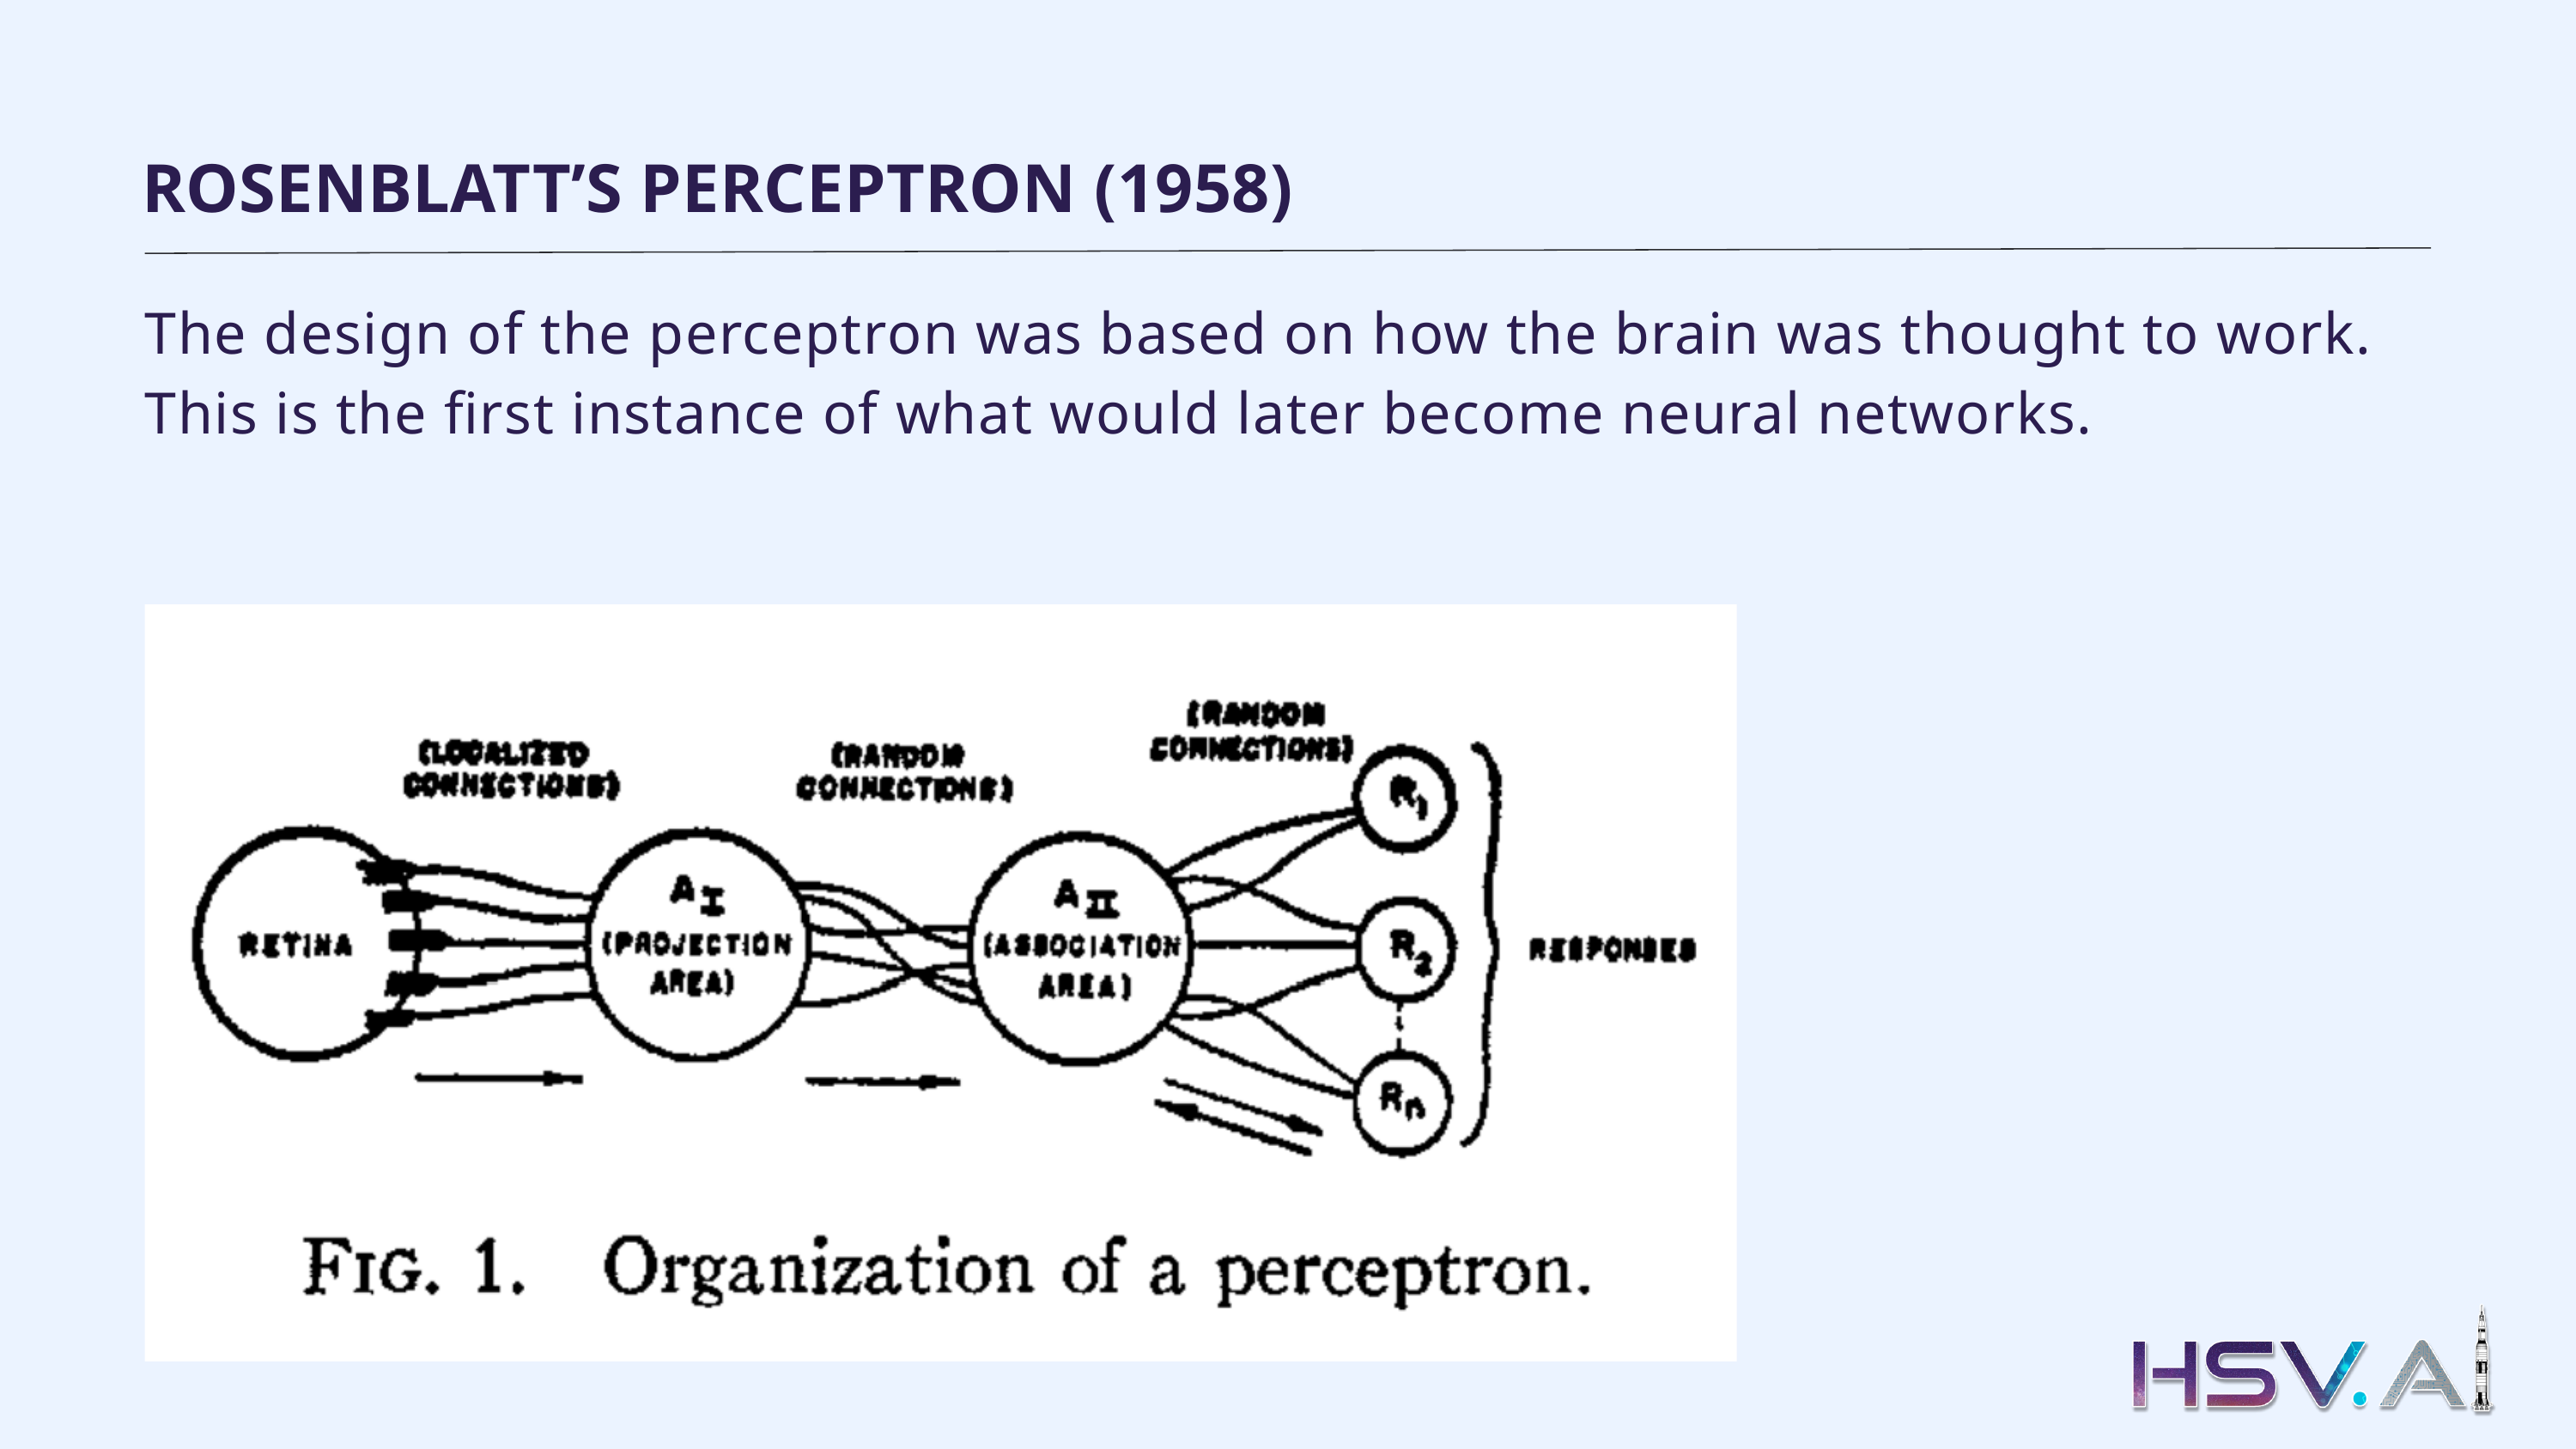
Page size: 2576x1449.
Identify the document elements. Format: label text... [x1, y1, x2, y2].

text_box [2111, 1303, 2523, 1419]
text_box [144, 605, 1737, 1361]
text_box ROSENBLATT’S PERCEPTRON (1958) [142, 132, 2428, 226]
text_box The design of the perceptron was based on how the brain was thought to work. This is the first instance of what would later become neural networks. [144, 285, 2432, 605]
